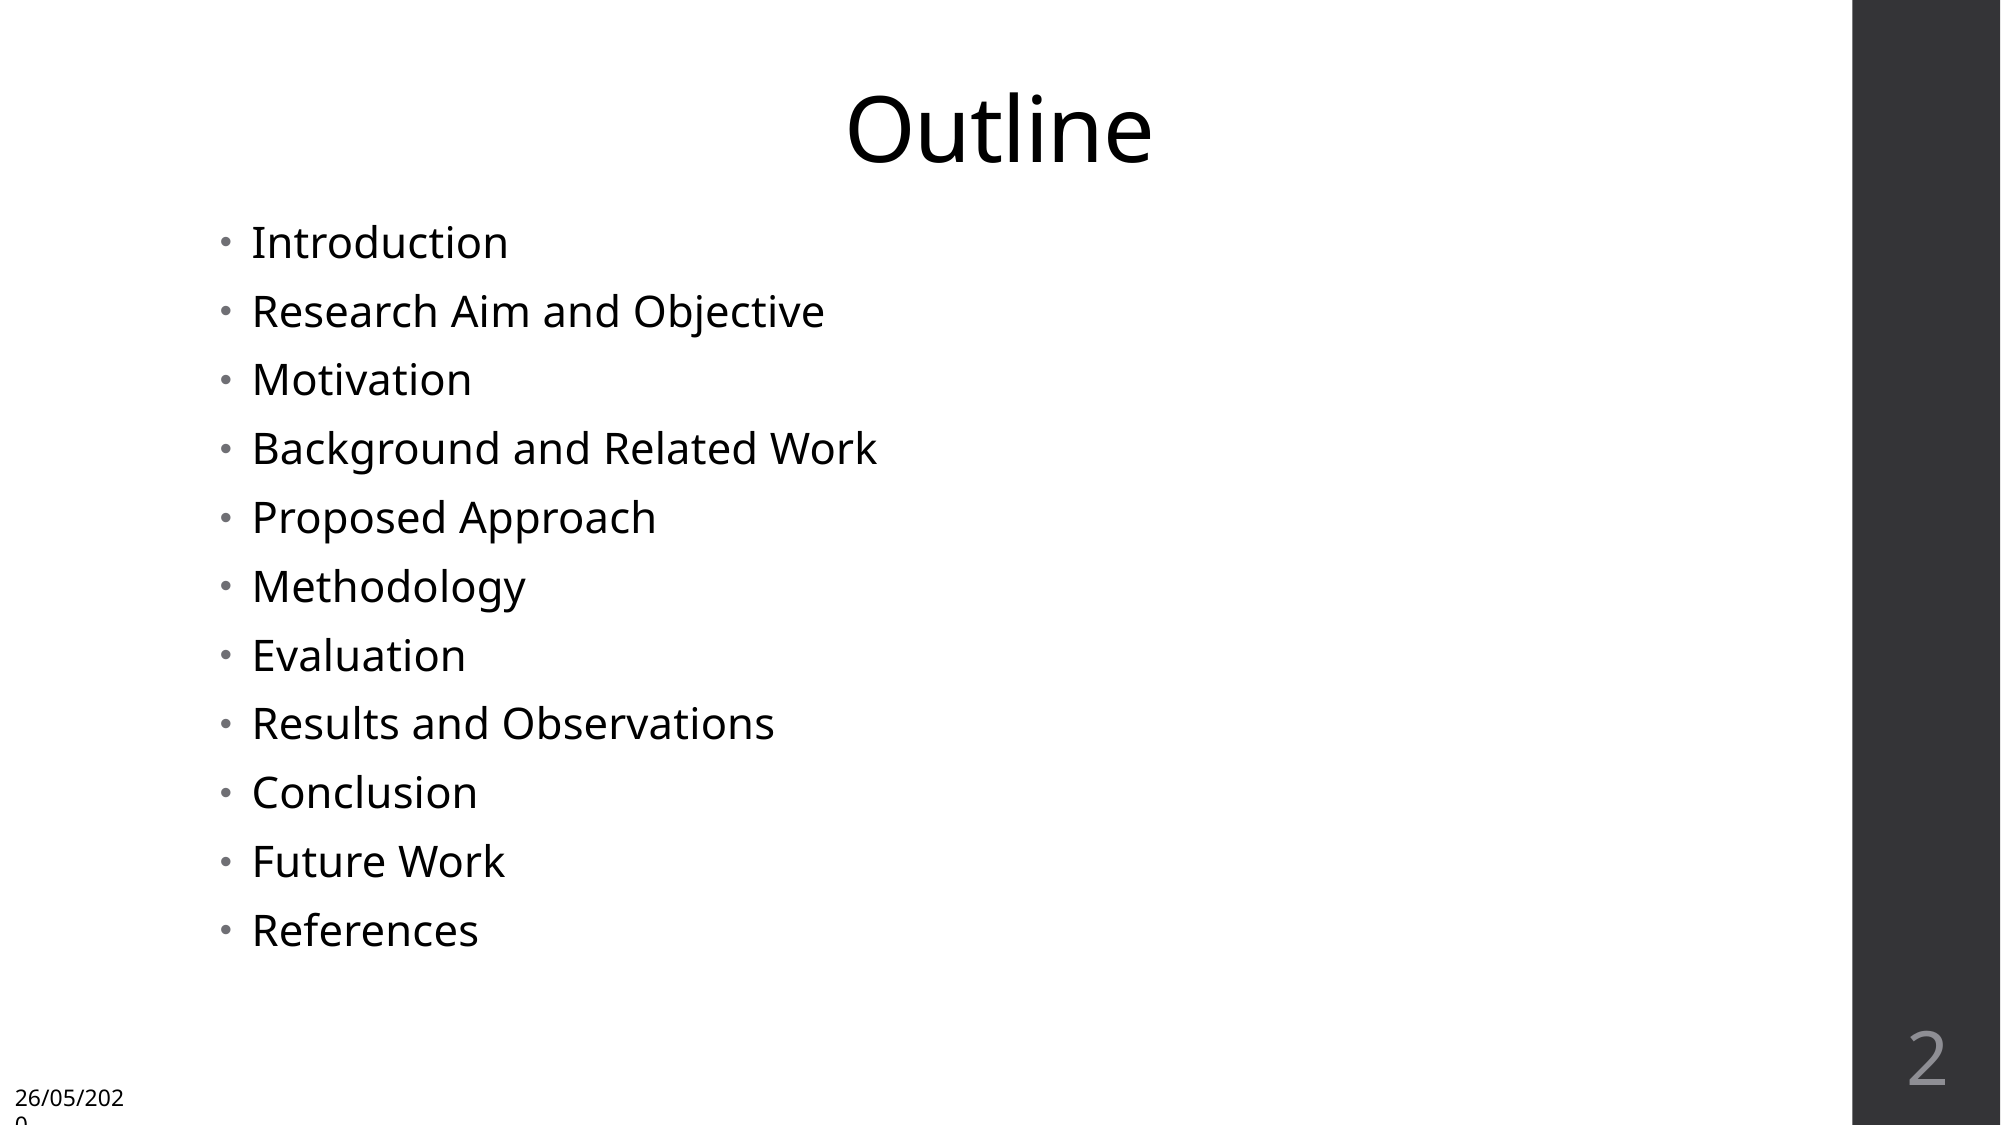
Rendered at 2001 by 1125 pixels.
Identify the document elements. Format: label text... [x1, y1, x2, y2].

slide_number 2 [1852, 1012, 2000, 1110]
list Introduction Research Aim and Objective Motivation Background and Related Work Proposed Approach Methodology Evaluation Results and Observations Conclusion Future Work References [204, 211, 1615, 977]
title Outline [204, 23, 1795, 190]
text_box 26/05/2020 [0, 1076, 150, 1125]
